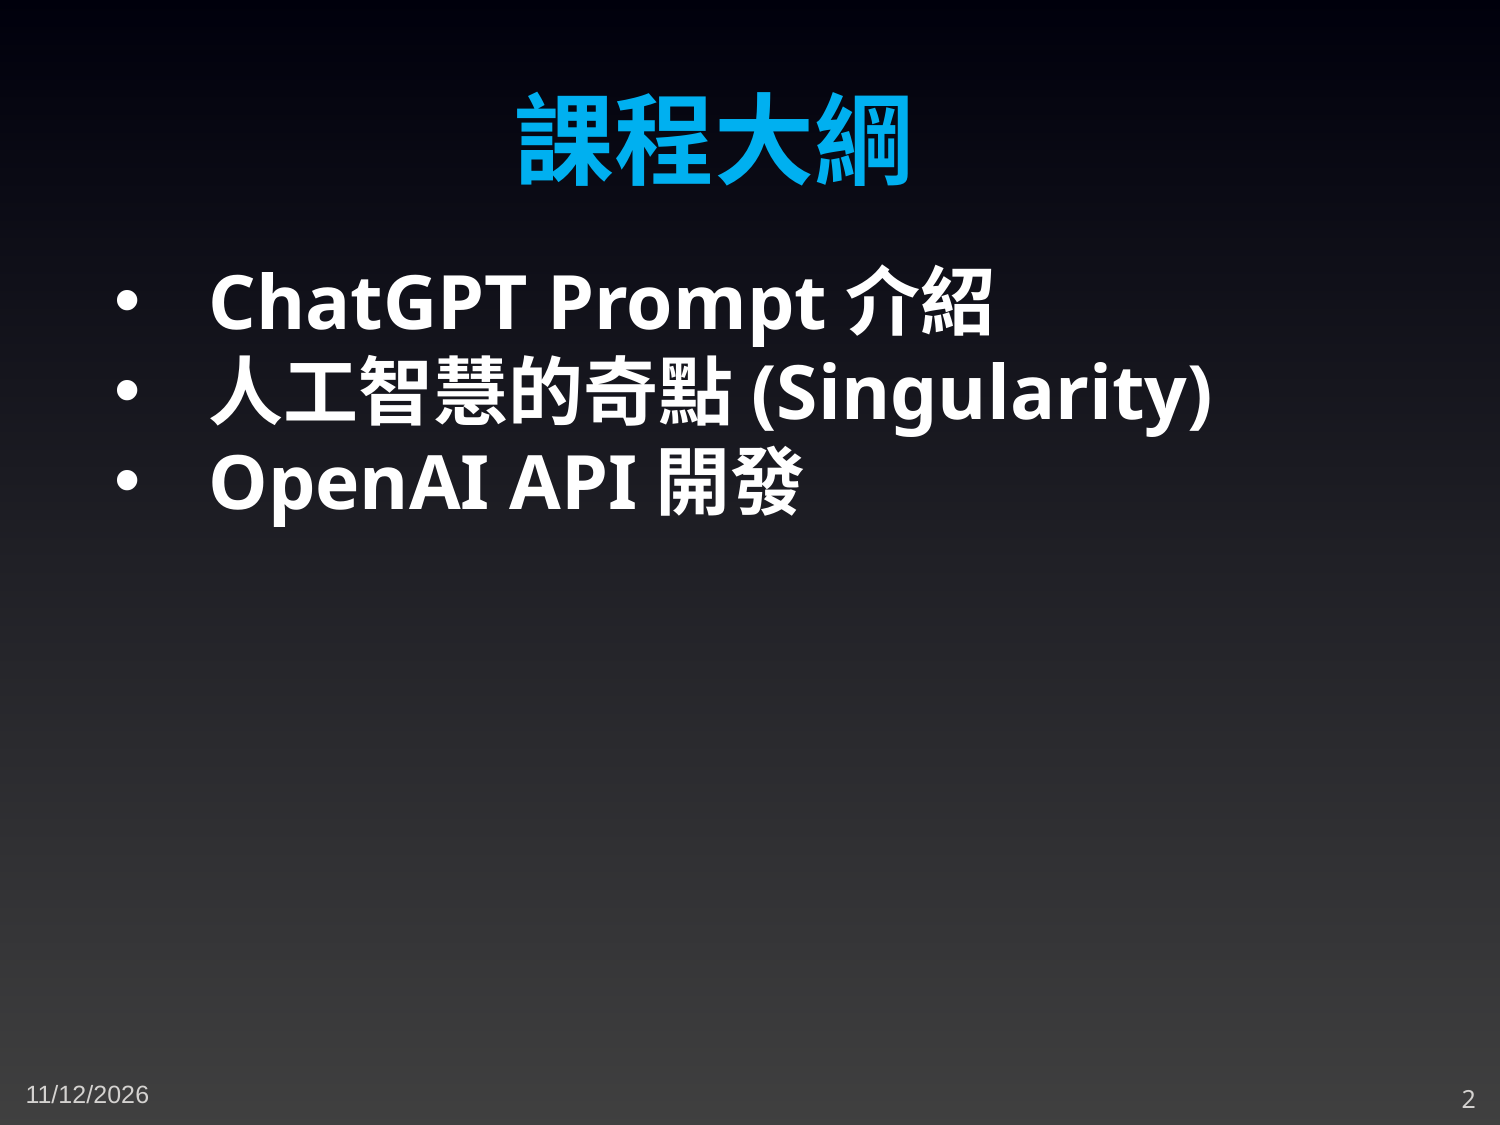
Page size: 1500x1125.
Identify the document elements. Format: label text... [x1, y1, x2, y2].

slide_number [10, 1075, 411, 1117]
slide_number 2 [1340, 1075, 1491, 1117]
text_box ChatGPT Prompt介紹 人工智慧的奇點(Singularity) OpenAI API開發 [99, 246, 1400, 532]
text_box 課程大綱 [499, 49, 1388, 213]
